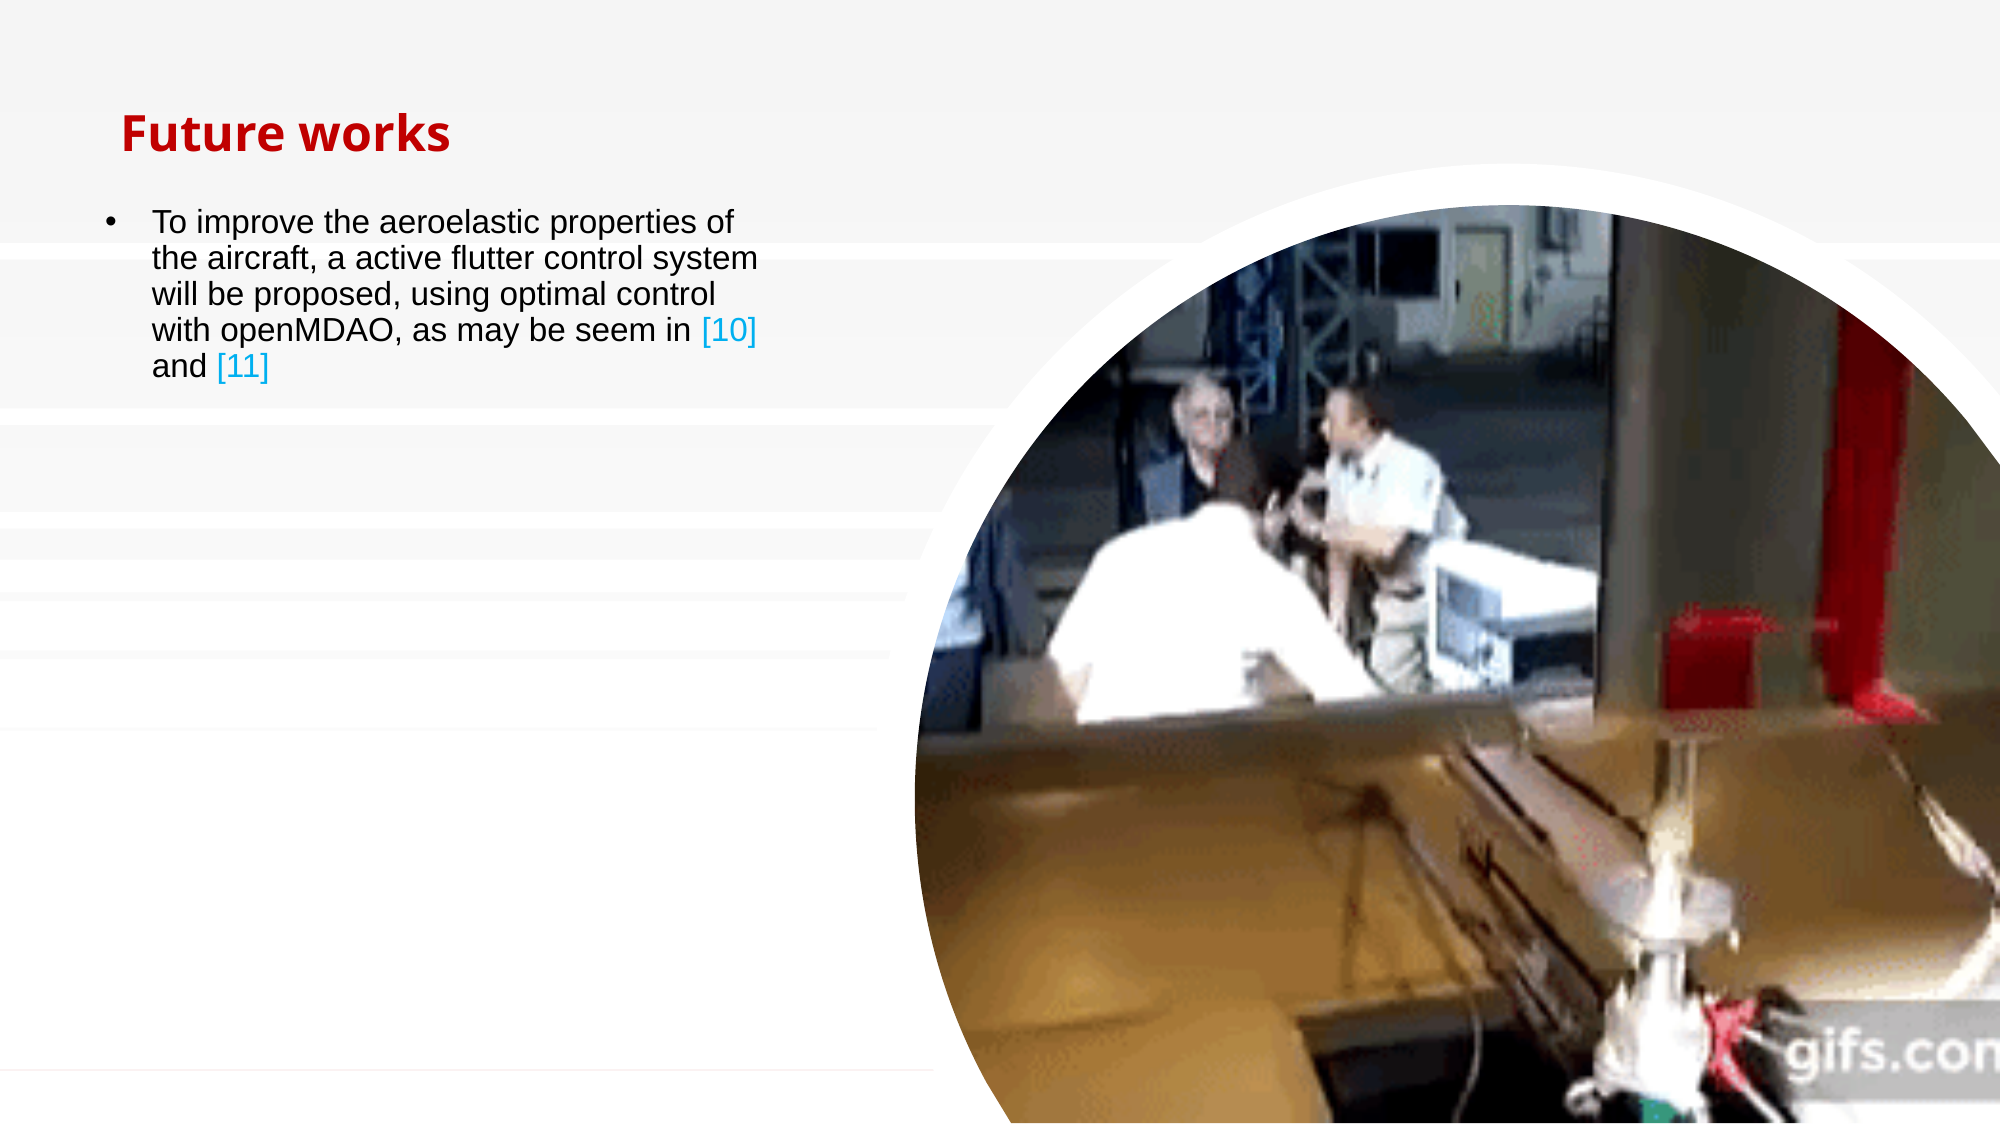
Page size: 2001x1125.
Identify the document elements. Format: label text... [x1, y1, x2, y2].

list To improve the aeroelastic properties of the aircraft, a active flutter control system will be proposed, using optimal control with openMDAO, as may be seem in [10] and [11] [105, 205, 783, 599]
picture [914, 205, 2000, 1124]
title Future works [105, 82, 949, 171]
